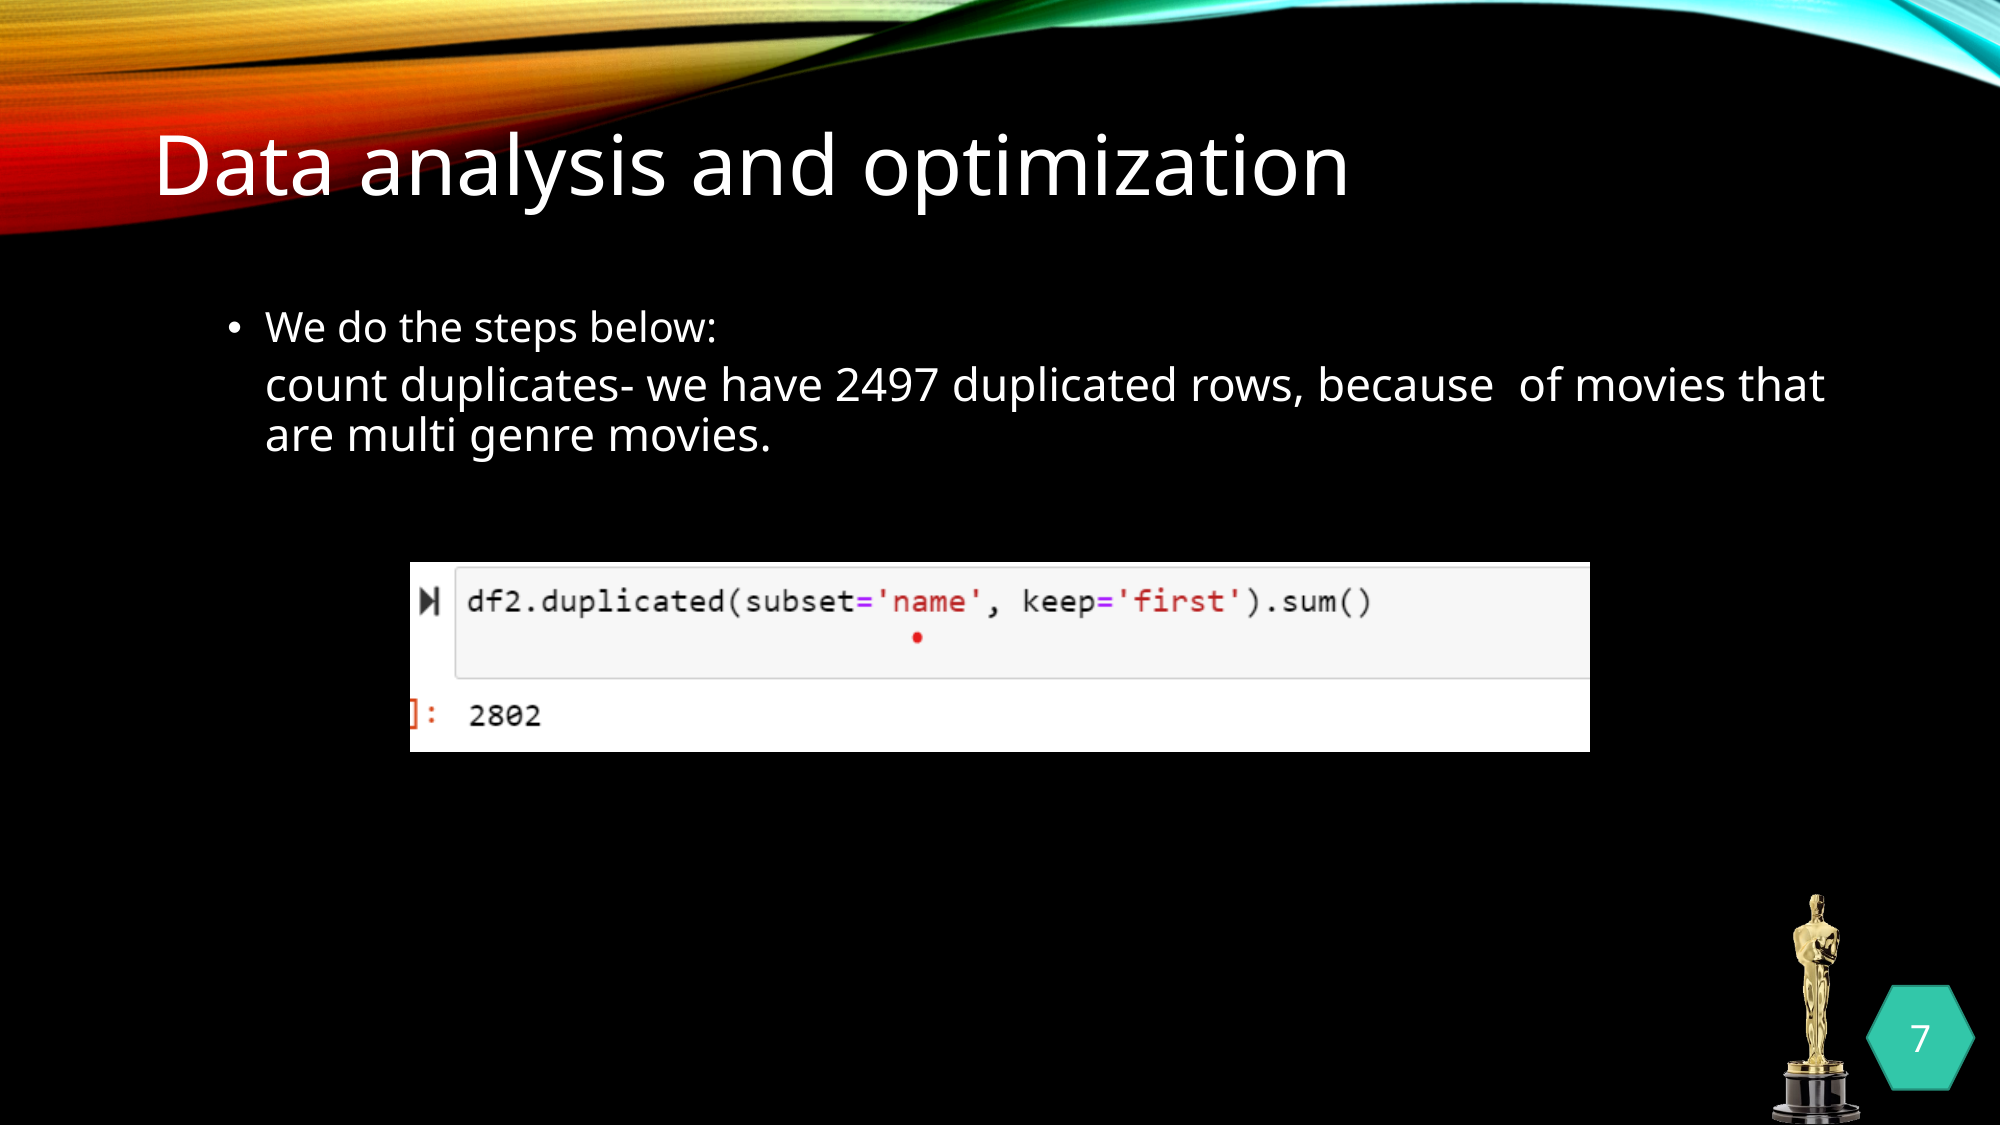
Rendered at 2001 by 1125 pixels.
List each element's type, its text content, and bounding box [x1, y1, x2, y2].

picture [410, 562, 1590, 752]
picture [0, 0, 2000, 237]
list We do the steps below: count duplicates- we have 2497 duplicated rows, because of movies that are multi genre movies. [137, 299, 1863, 1014]
title Data analysis and optimization [137, 59, 1863, 278]
picture [1750, 890, 1880, 1125]
text_box 7 [1884, 985, 1975, 1090]
